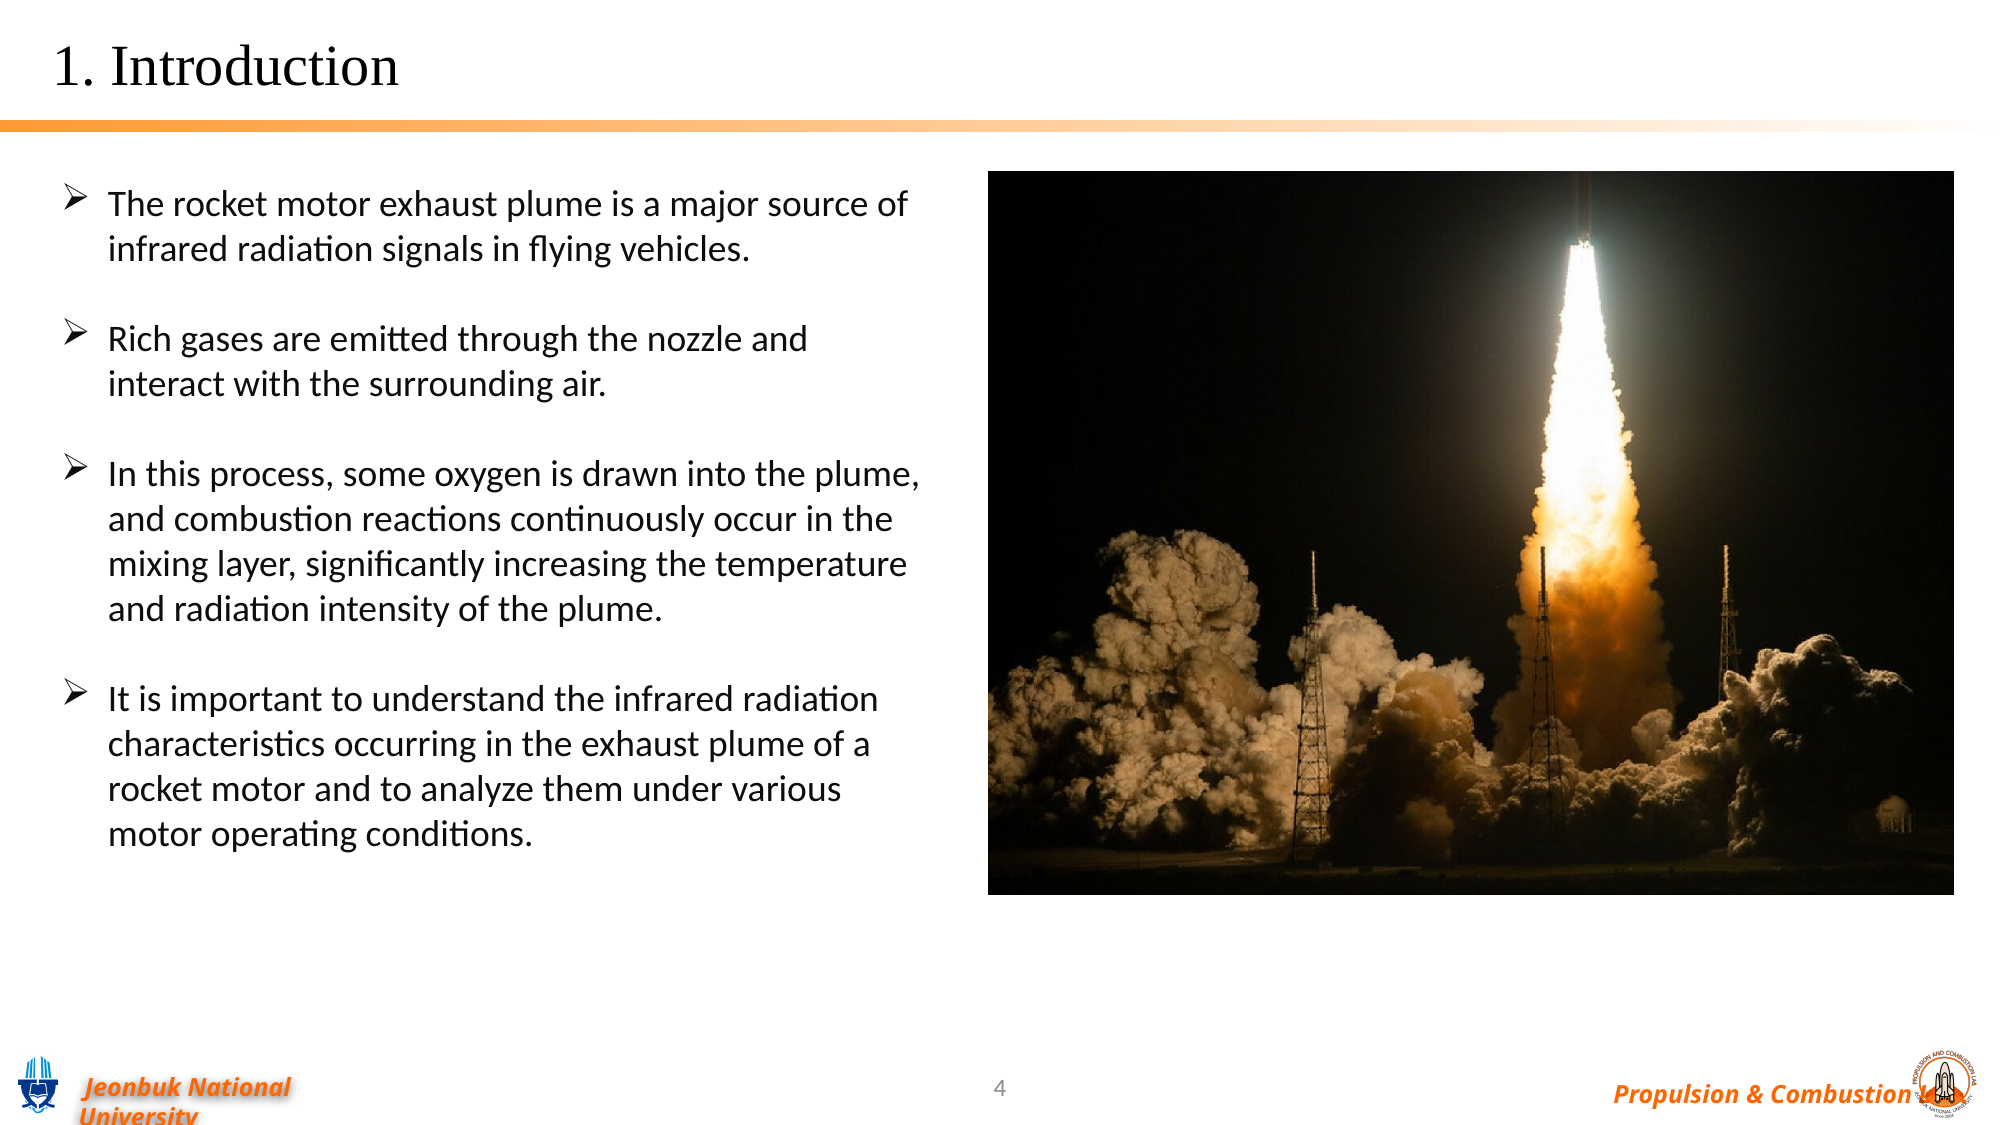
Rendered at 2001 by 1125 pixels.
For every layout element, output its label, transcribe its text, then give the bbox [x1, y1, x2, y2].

picture [18, 1054, 58, 1116]
slide_number 4 [774, 1049, 1225, 1110]
picture [1901, 1039, 1988, 1125]
text_box 1. Introduction [37, 19, 1349, 105]
picture [988, 171, 1954, 895]
text_box The rocket motor exhaust plume is a major source of infrared radiation signals in flying vehicles. Rich gases are emitted through the nozzle and interact with the surrounding air. In this process, some oxygen is drawn into the plume, and combustion reactions continuously occur in the mixing layer, significantly increasing the temperature and radiation intensity of the plume. It is important to understand the infrared radiation characteristics occurring in the exhaust plume of a rocket motor and to analyze them under various motor operating conditions. [46, 171, 946, 862]
